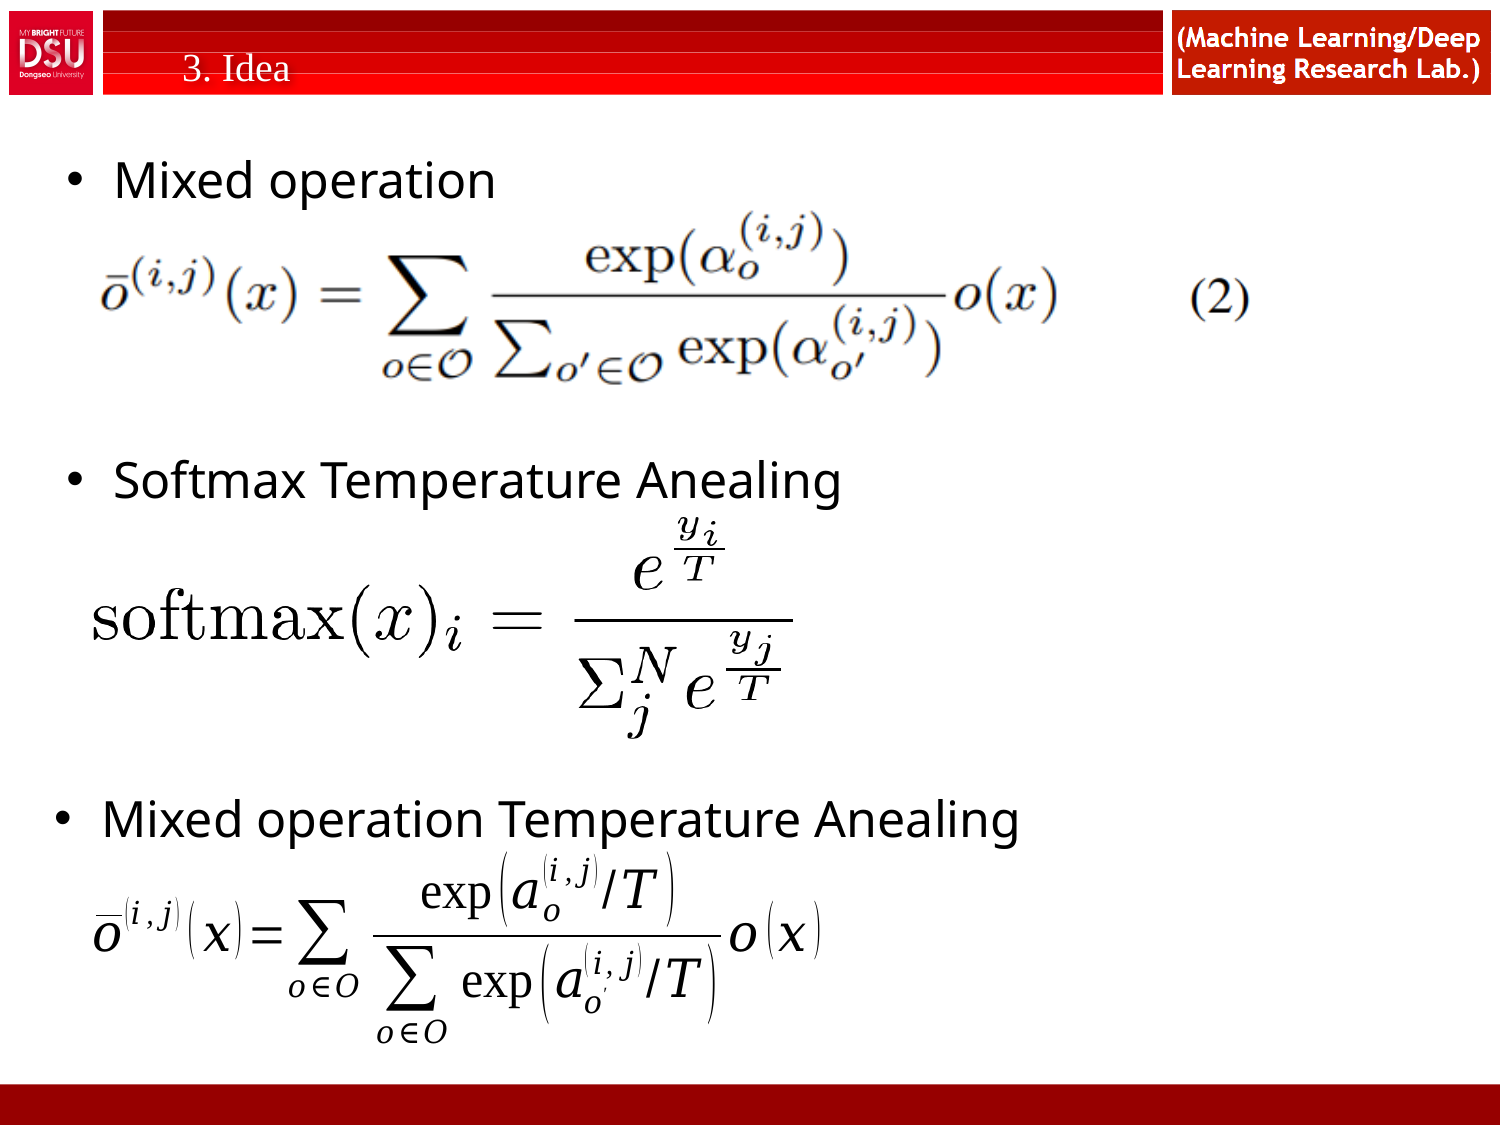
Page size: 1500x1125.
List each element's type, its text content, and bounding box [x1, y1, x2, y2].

picture [92, 517, 794, 739]
text_box Softmax Temperature Anealing [51, 440, 1076, 516]
text_box Mixed operation [51, 141, 1076, 216]
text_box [92, 177, 1265, 428]
text_box [0, 1082, 1500, 1125]
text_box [0, 2, 1500, 96]
text_box Mixed operation Temperature Anealing [39, 780, 1064, 855]
